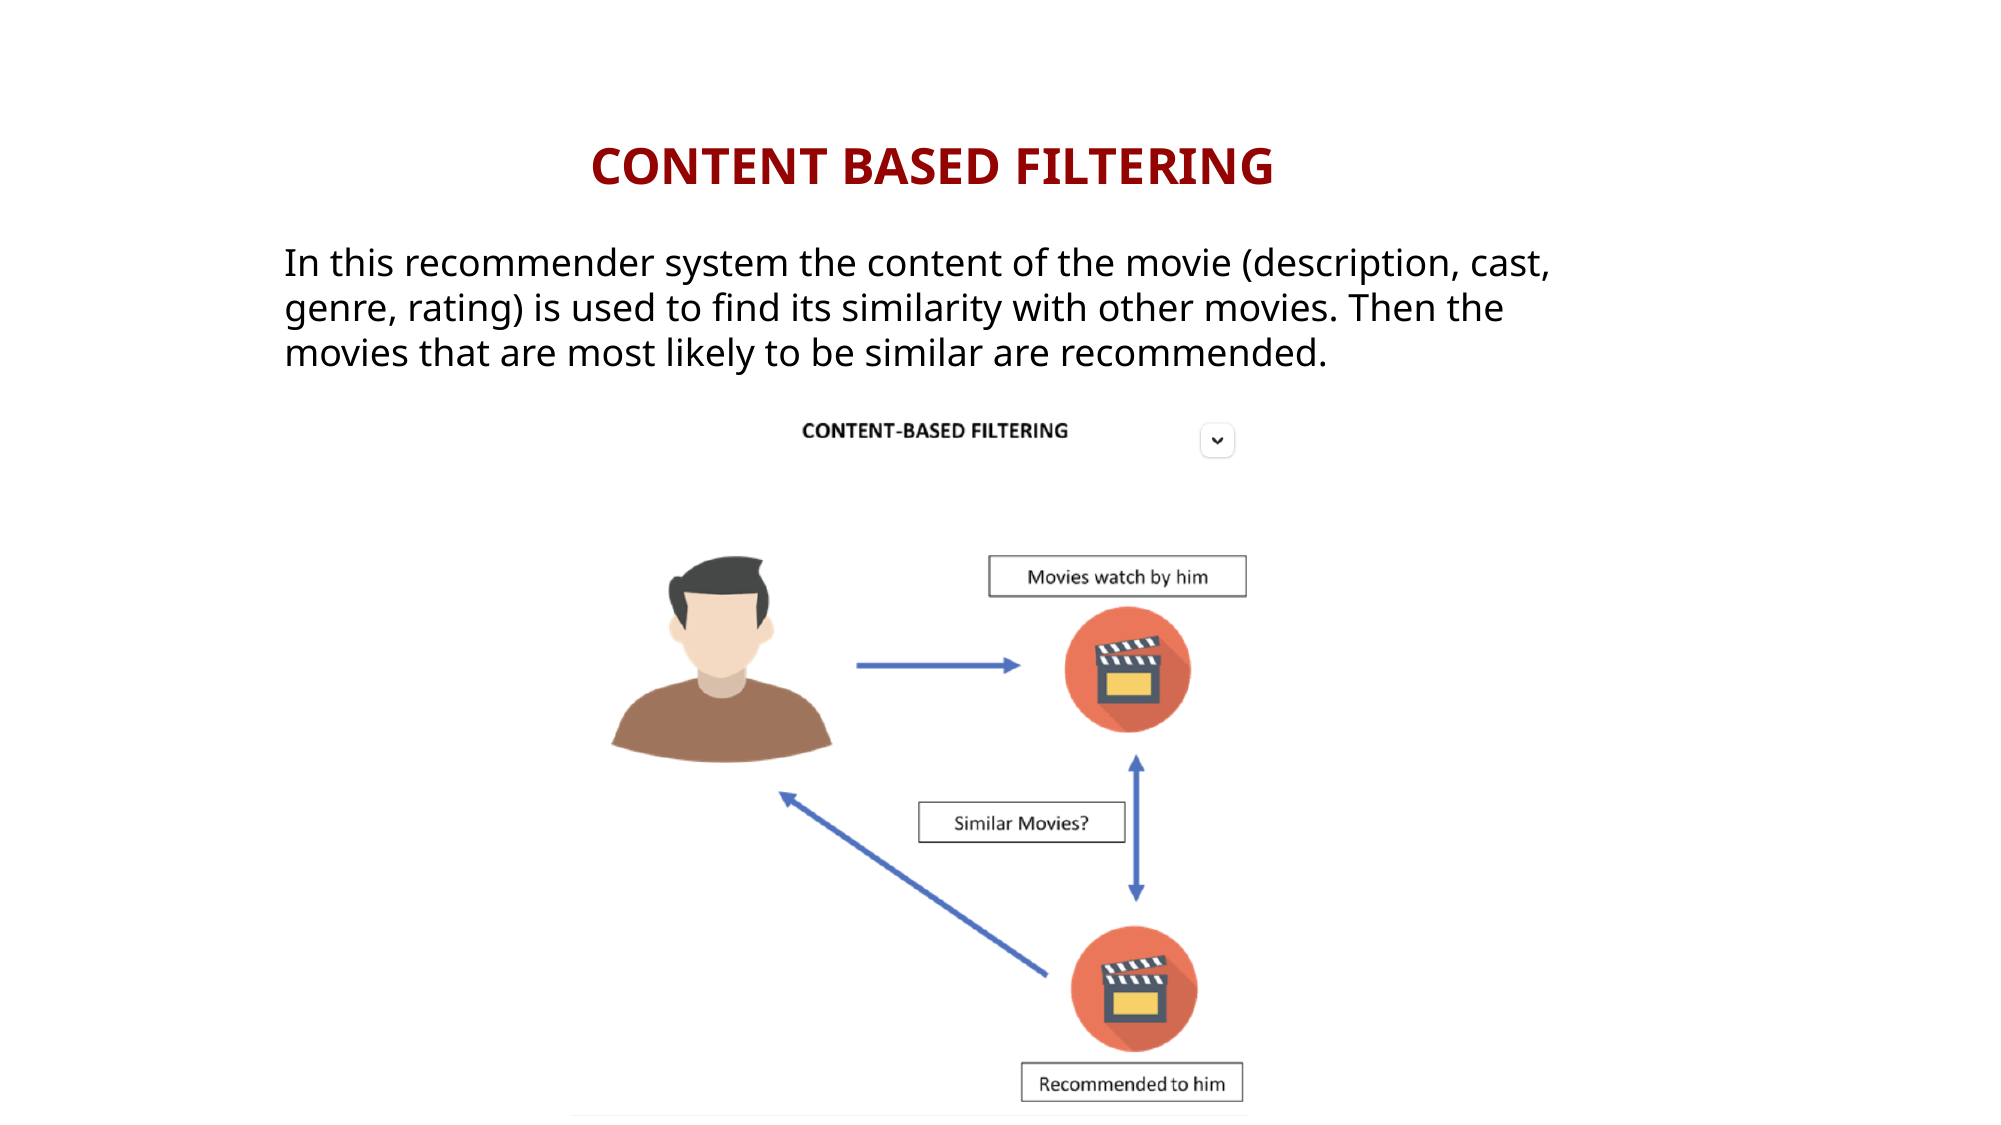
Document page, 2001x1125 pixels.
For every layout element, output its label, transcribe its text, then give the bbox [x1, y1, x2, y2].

picture [570, 412, 1248, 1117]
text_box CONTENT BASED FILTERING In this recommender system the content of the movie (description, cast, genre, rating) is used to find its similarity with other movies. Then the movies that are most likely to be similar are recommended. [269, 126, 1597, 382]
